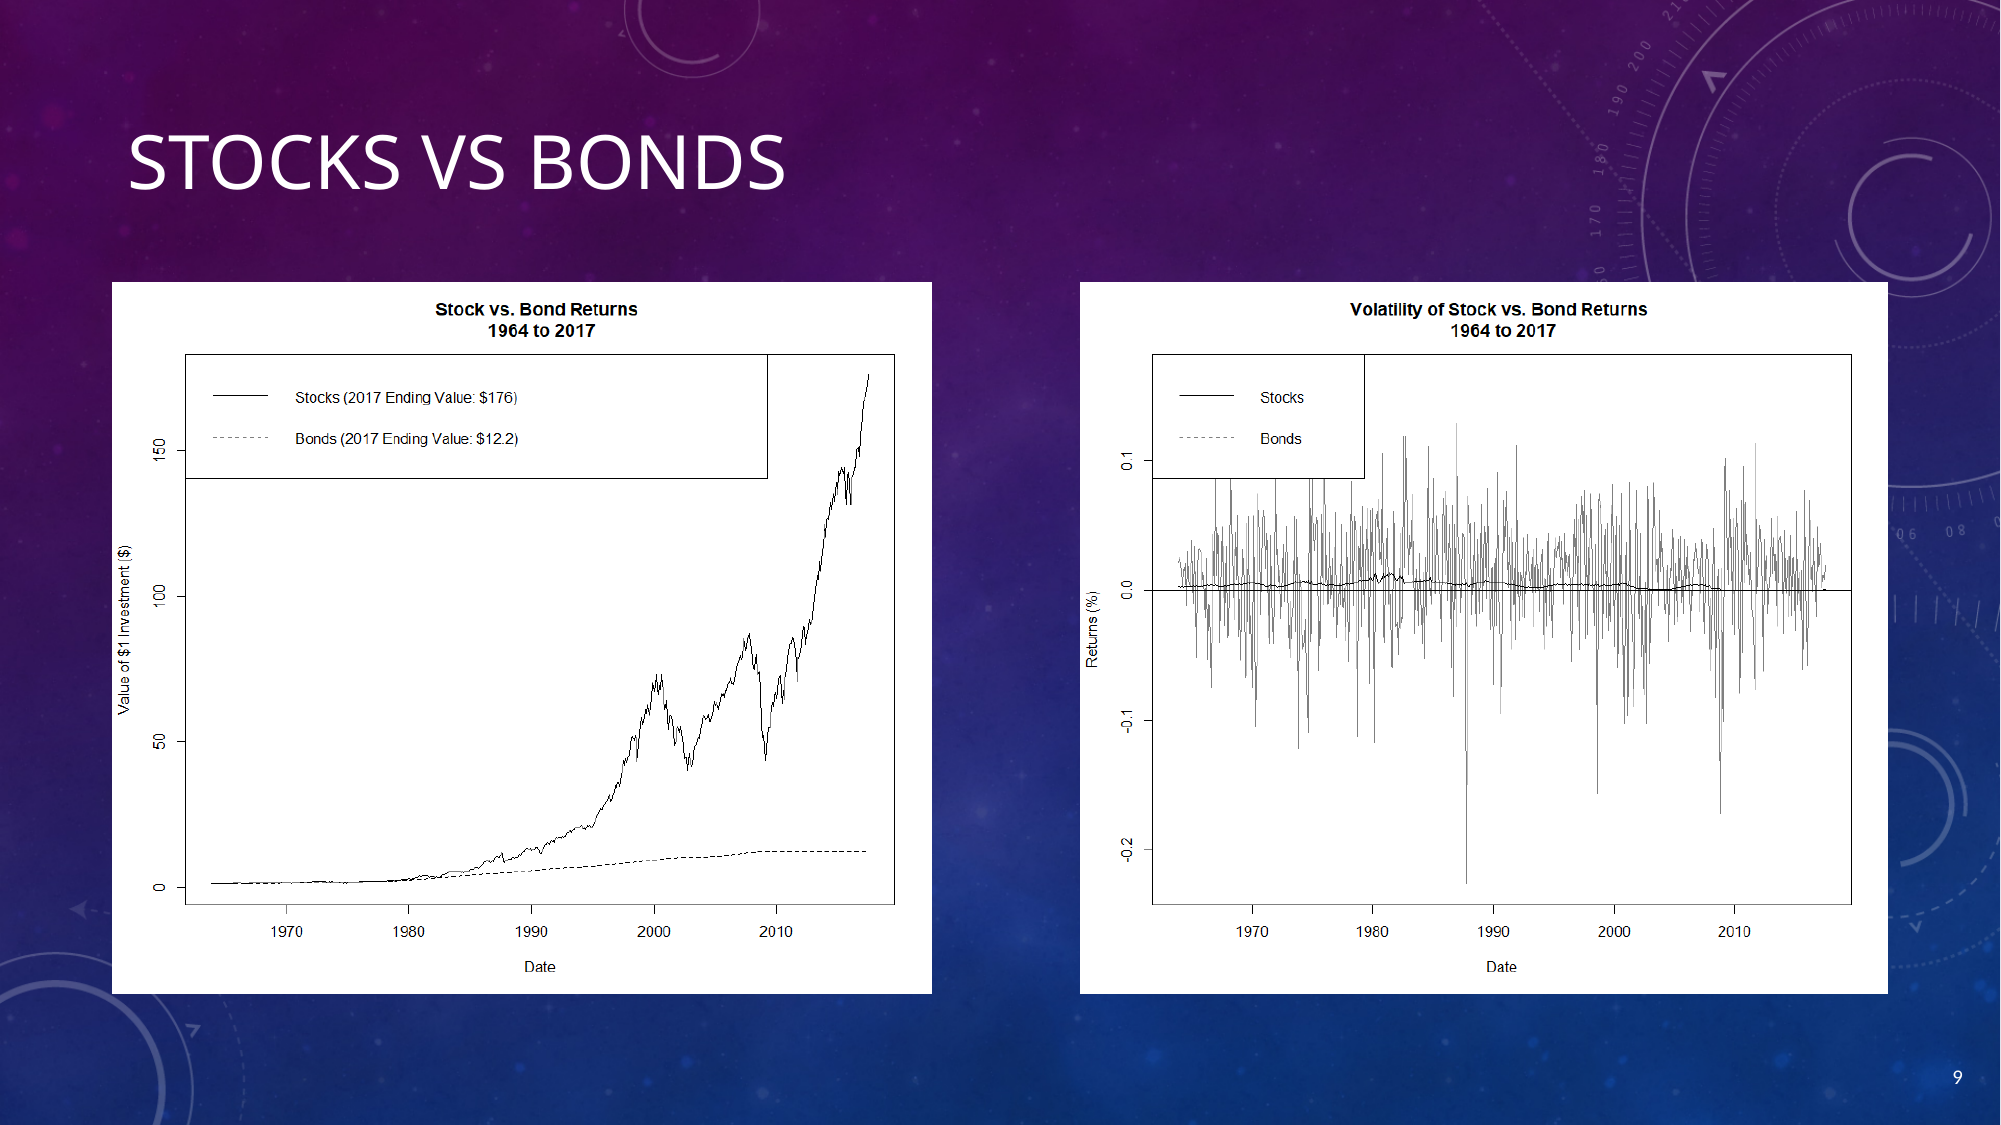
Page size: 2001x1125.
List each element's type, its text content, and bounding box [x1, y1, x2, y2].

picture [0, 0, 2001, 1125]
title Stocks vs Bonds [112, 99, 1775, 219]
slide_number 9 [1887, 1045, 1978, 1108]
